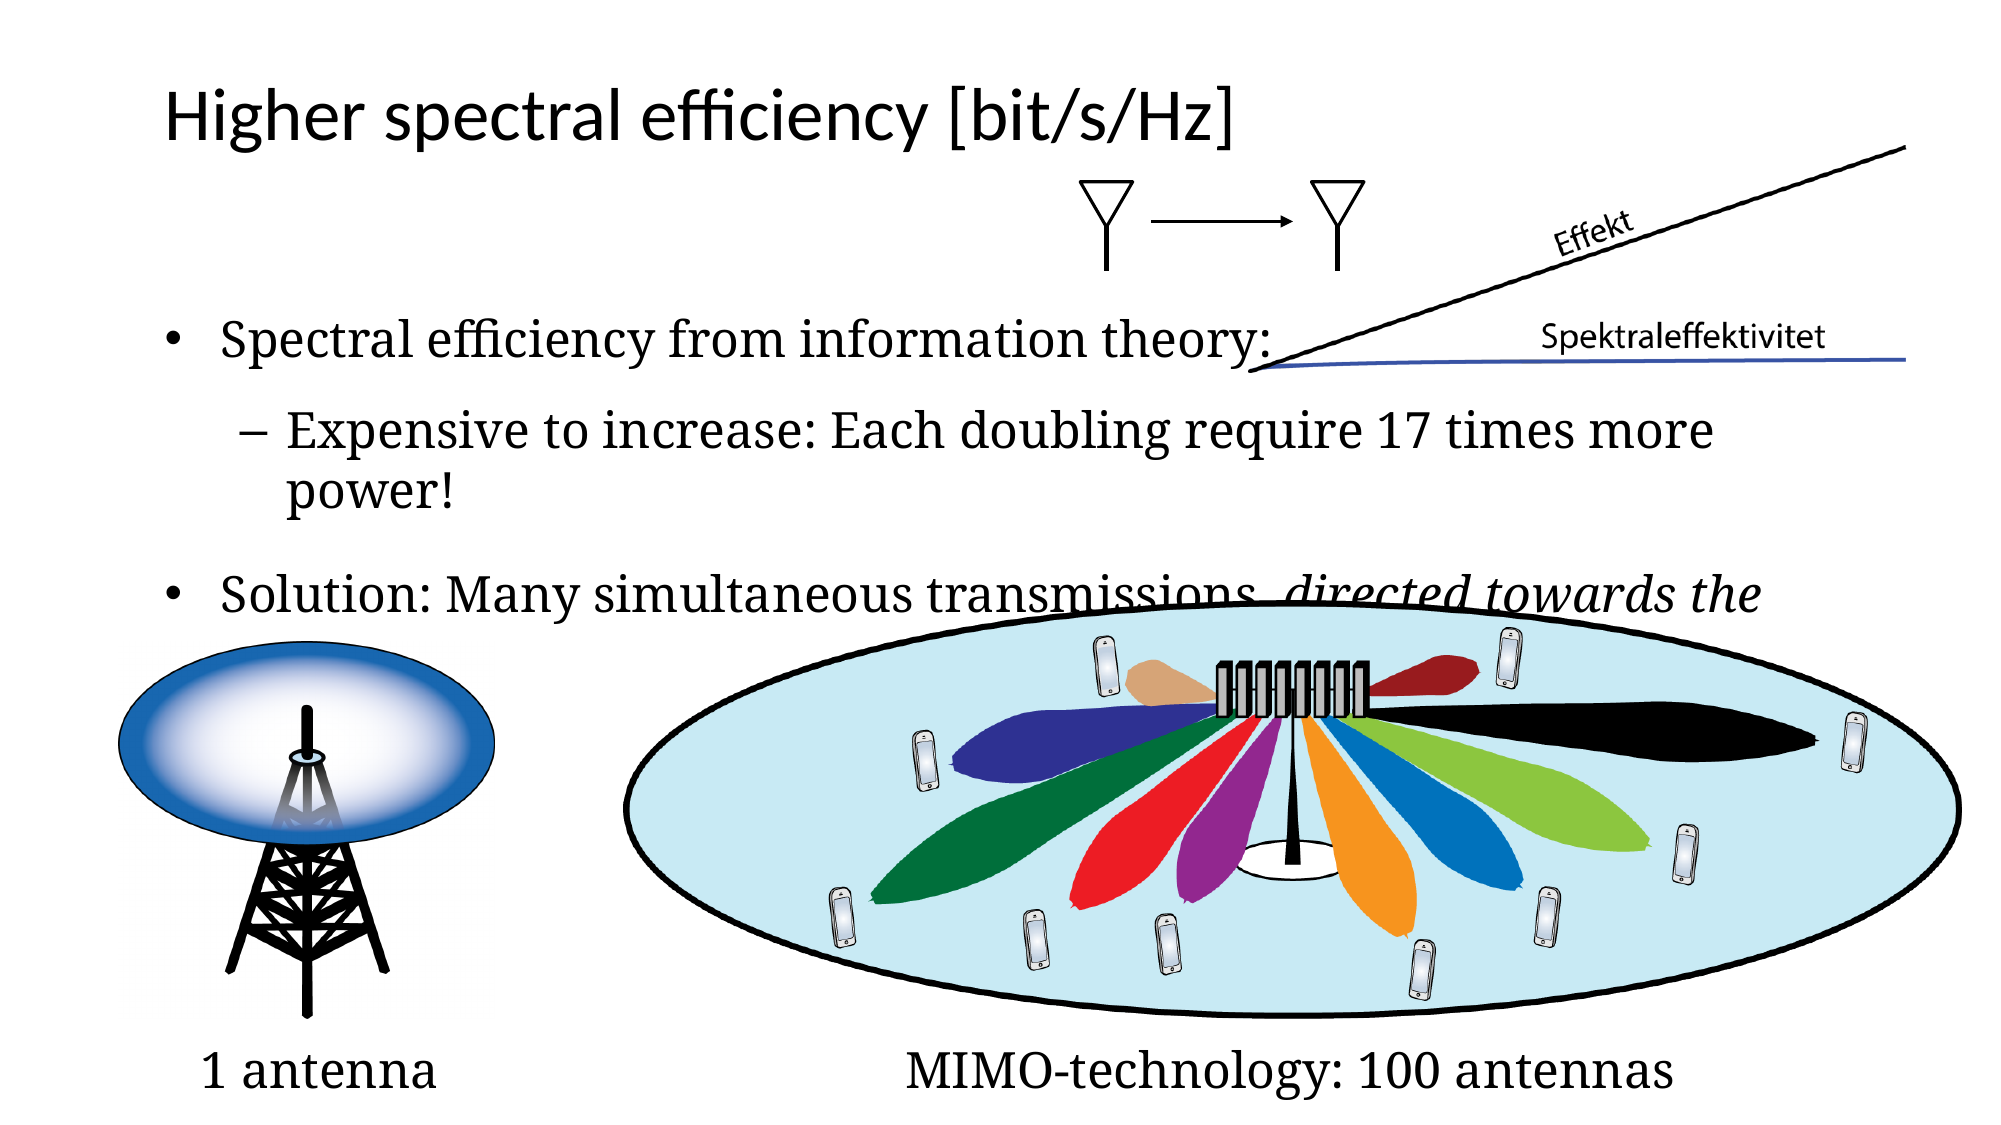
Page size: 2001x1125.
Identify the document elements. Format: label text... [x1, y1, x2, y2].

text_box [1079, 181, 1365, 271]
text_box MIMO-technology: 100 antennas [890, 1031, 1690, 1107]
text_box 1 antenna [185, 1031, 454, 1107]
picture [623, 600, 1963, 1019]
title Higher spectral efficiency [bit/s/Hz] [149, 57, 1843, 194]
picture [1248, 145, 1907, 374]
picture [118, 641, 496, 1019]
list Spectral efficiency from information theory: Expensive to increase: Each doubling require 17 times more power! Solution: Many simultaneous transmissions, directed towards the users [149, 300, 1892, 968]
